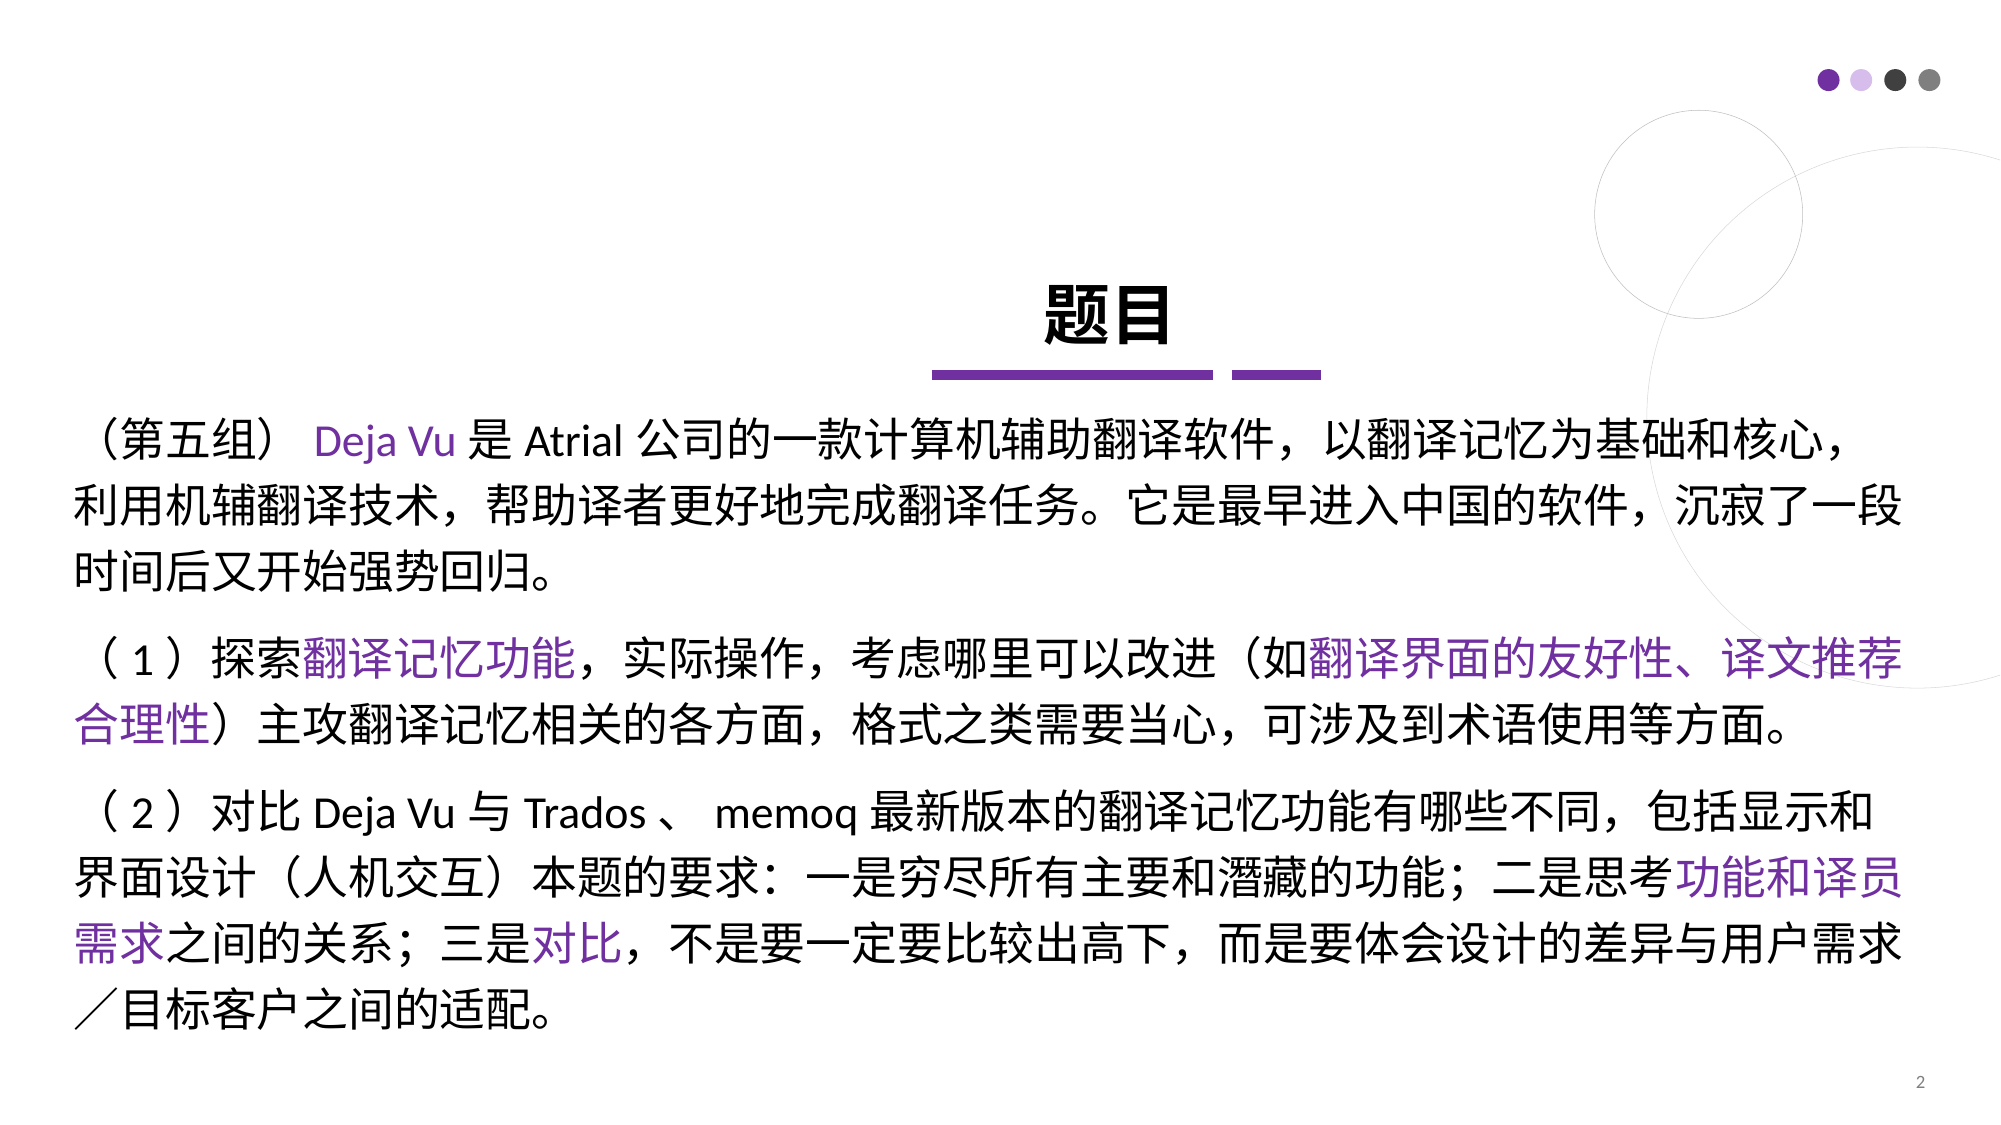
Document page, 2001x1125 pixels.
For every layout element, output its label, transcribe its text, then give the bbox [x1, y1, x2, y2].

title 题目 [1043, 171, 1937, 355]
slide_number 2 [1490, 1060, 1941, 1102]
list （第五组）Deja Vu是Atrial公司的一款计算机辅助翻译软件，以翻译记忆为基础和核心，利用机辅翻译技术，帮助译者更好地完成翻译任务。它是最早进入中国的软件，沉寂了一段时间后又开始强势回归。 （1）探索翻译记忆功能，实际操作，考虑哪里可以改进（如翻译界面的友好性、译文推荐合理性）主攻翻译记忆相关的各方面，格式之类需要当心，可涉及到术语使用等方面。 （2）对比Deja Vu与Trados、memoq最新版本的翻译记忆功能有哪些不同，包括显示和界面设计（人机交互）本题的要求：一是穷尽所有主要和潛藏的功能；二是思考功能和译员需求之间的关系；三是对比，不是要一定要比较出高下，而是要体会设计的差异与用户需求／目标客户之间的适配。 [73, 399, 1906, 1125]
